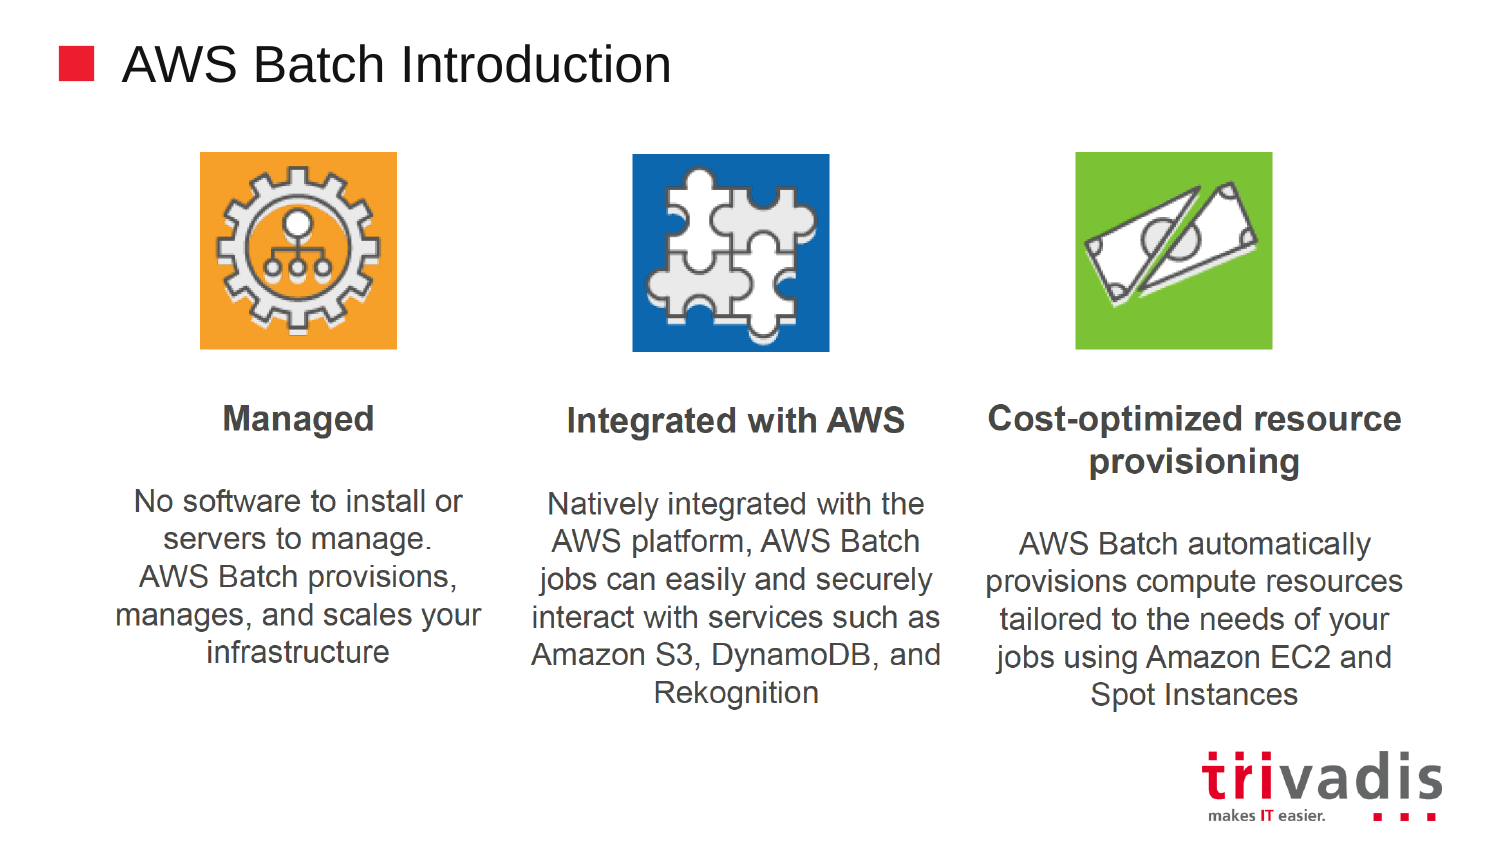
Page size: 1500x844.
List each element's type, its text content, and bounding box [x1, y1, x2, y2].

title AWS Batch Introduction [103, 20, 1442, 140]
picture [103, 138, 1420, 732]
picture [1202, 751, 1442, 821]
